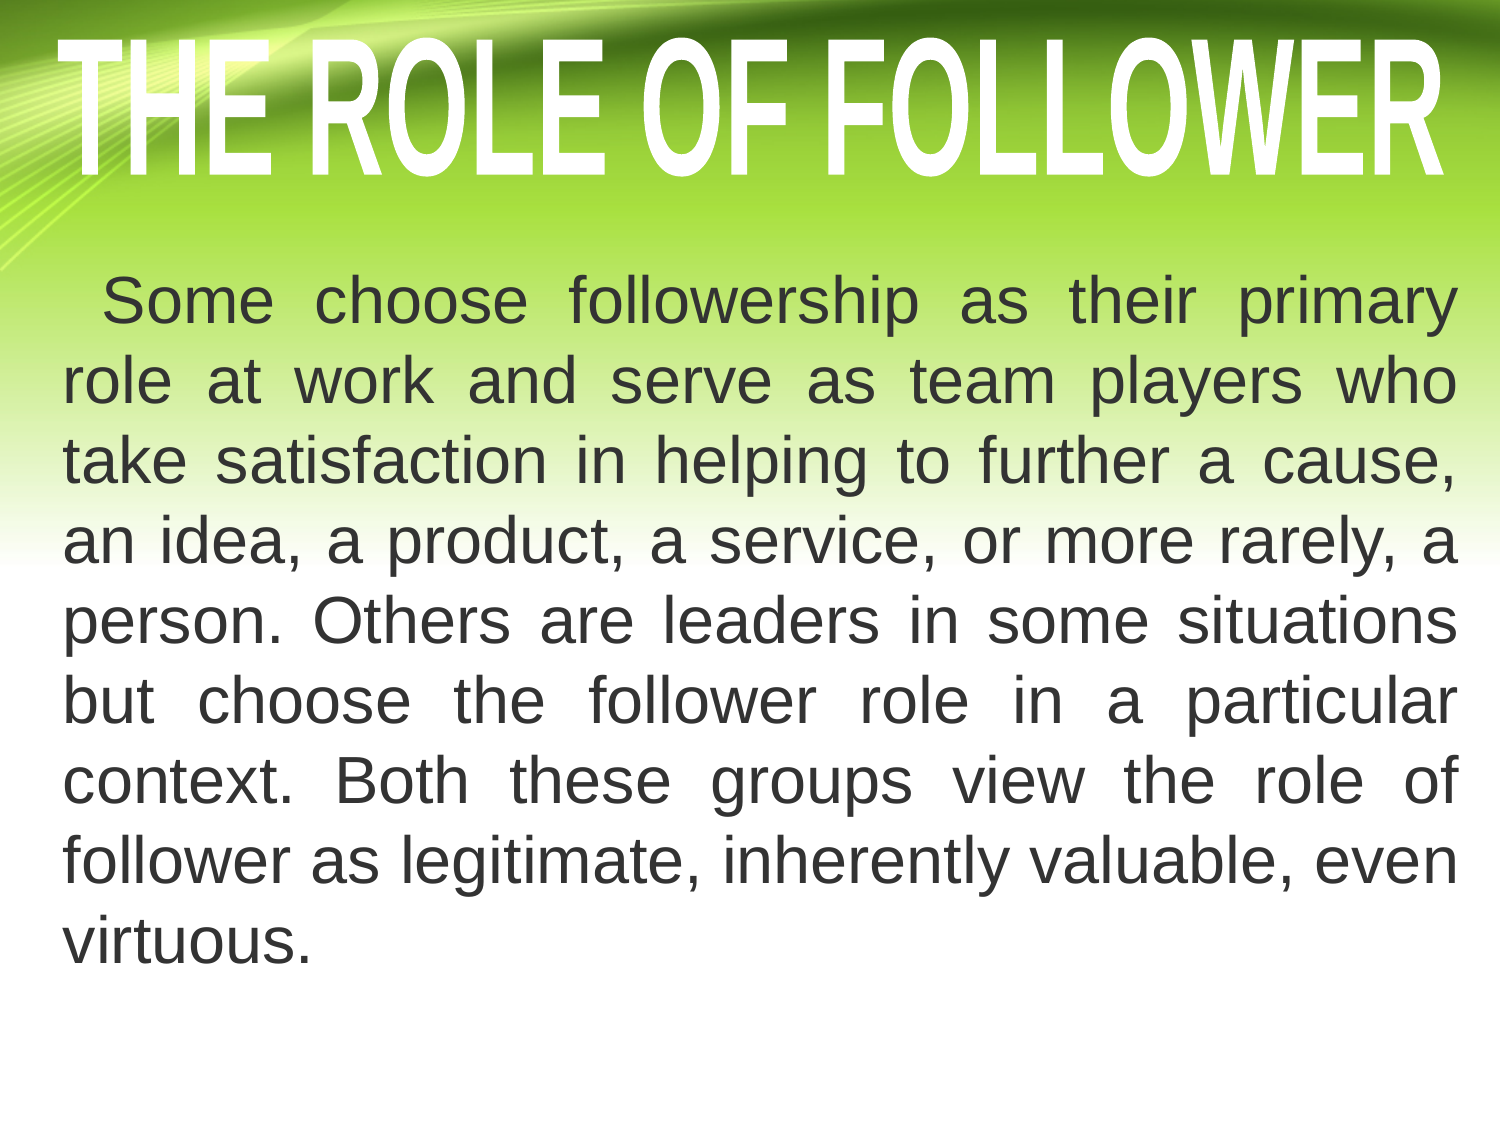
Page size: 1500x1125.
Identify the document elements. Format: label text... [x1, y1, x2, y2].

text_box Some choose followership as their primary role at work and serve as team players who take satisfaction in helping to further a cause, an idea, a product, a service, or more rarely, a person. Others are leaders in some situations but choose the follower role in a particular context. Both these groups view the role of follower as legitimate, inherently valuable, even virtuous. [47, 249, 1475, 985]
picture [0, 0, 1500, 1125]
